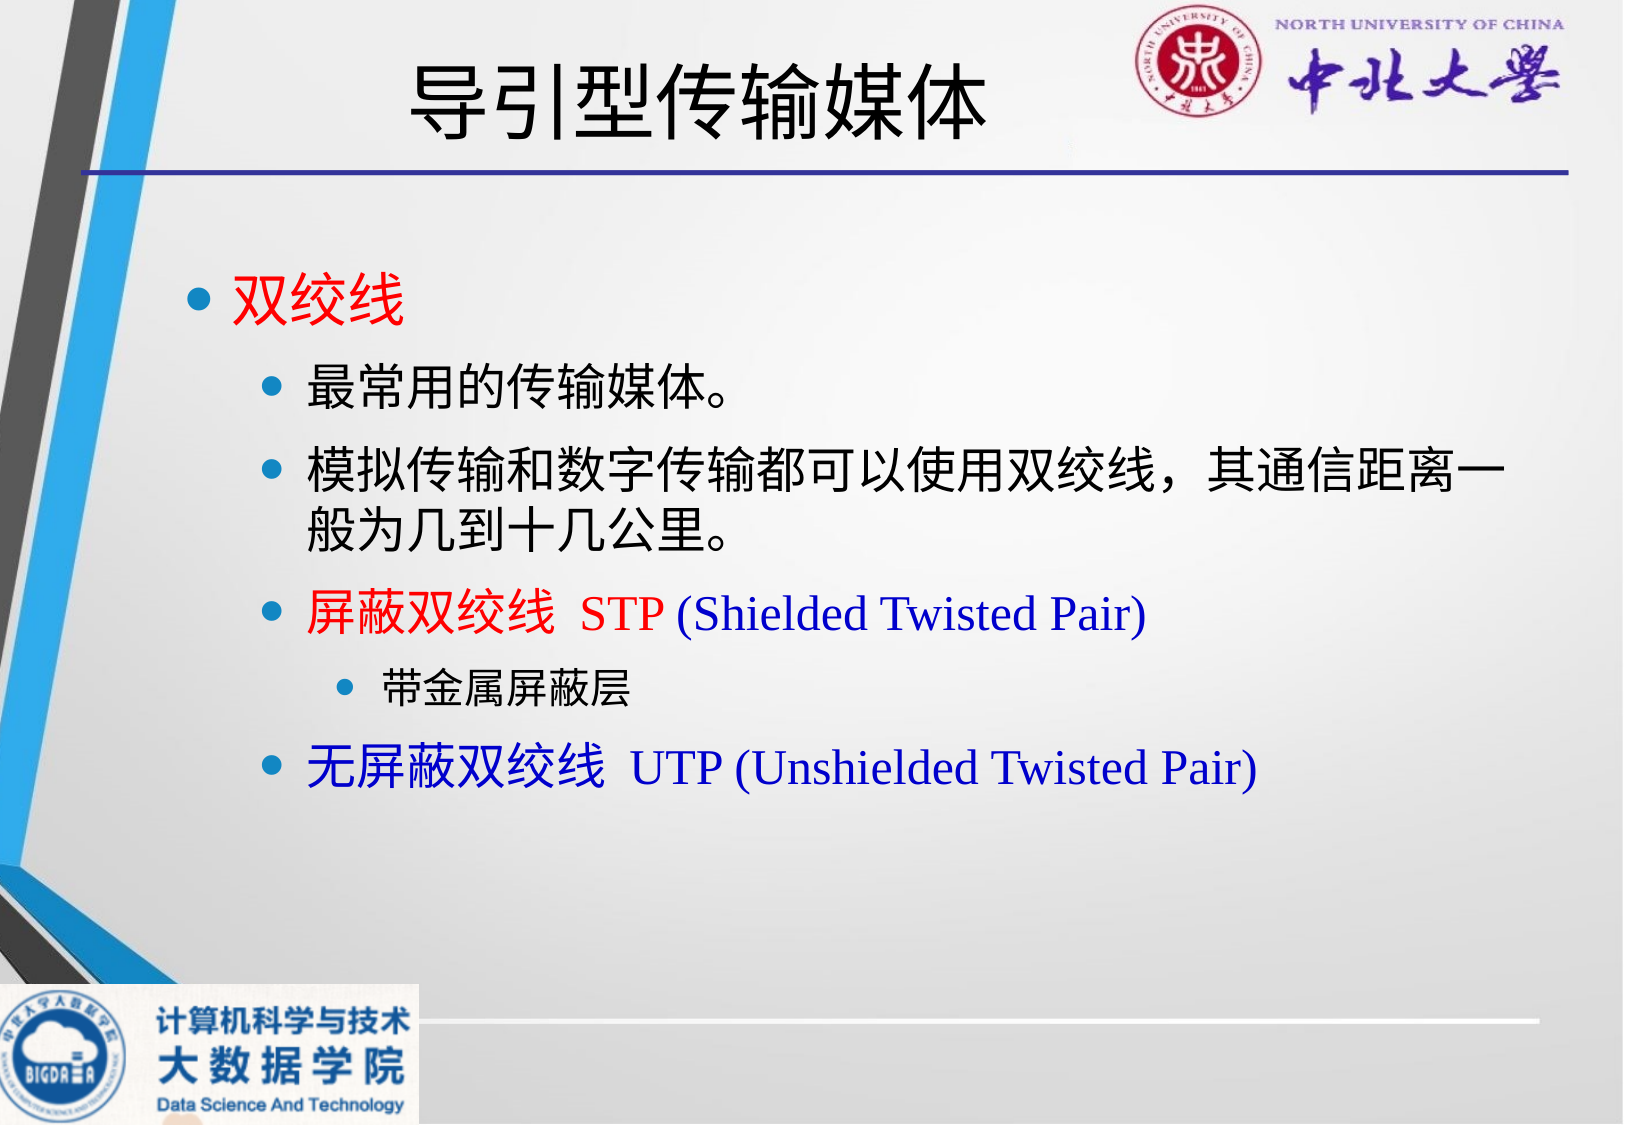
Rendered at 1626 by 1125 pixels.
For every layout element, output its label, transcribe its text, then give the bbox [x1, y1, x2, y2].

slide_number [1467, 1002, 1544, 1062]
title 导引型传输媒体 [64, 7, 1292, 194]
picture [0, 0, 1625, 1125]
list 双绞线 最常用的传输媒体。 模拟传输和数字传输都可以使用双绞线，其通信距离一般为几到十几公里。 屏蔽双绞线 STP (Shielded Twisted Pair) 带金属屏蔽层 无屏蔽双绞线 UTP (Unshielded Twisted Pair) [169, 255, 1539, 803]
